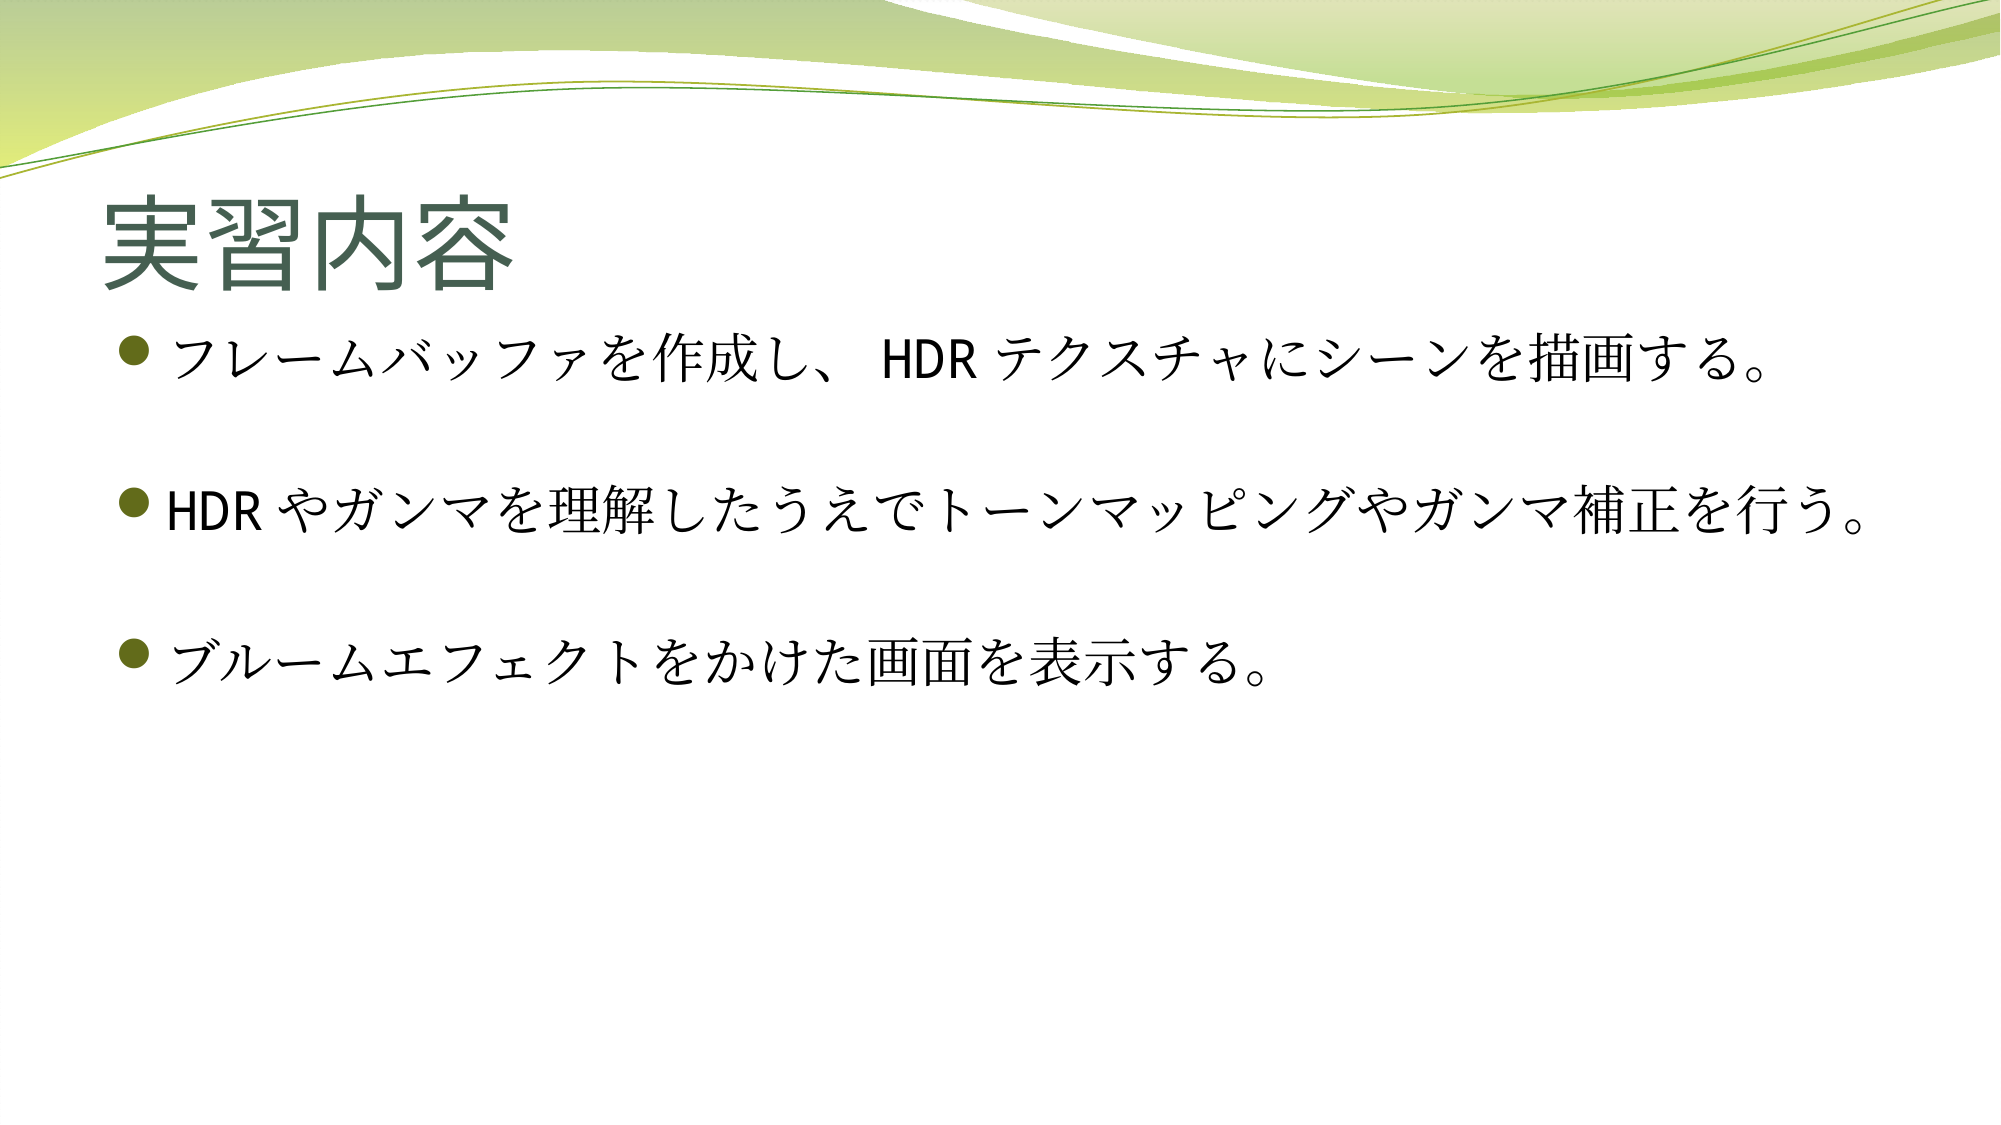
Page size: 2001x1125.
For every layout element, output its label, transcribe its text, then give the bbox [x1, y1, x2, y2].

title 実習内容 [99, 115, 1900, 303]
list フレームバッファを作成し、HDRテクスチャにシーンを描画する。 HDRやガンマを理解したうえでトーンマッピングやガンマ補正を行う。 ブルームエフェクトをかけた画面を表示する。 [99, 317, 1900, 1030]
